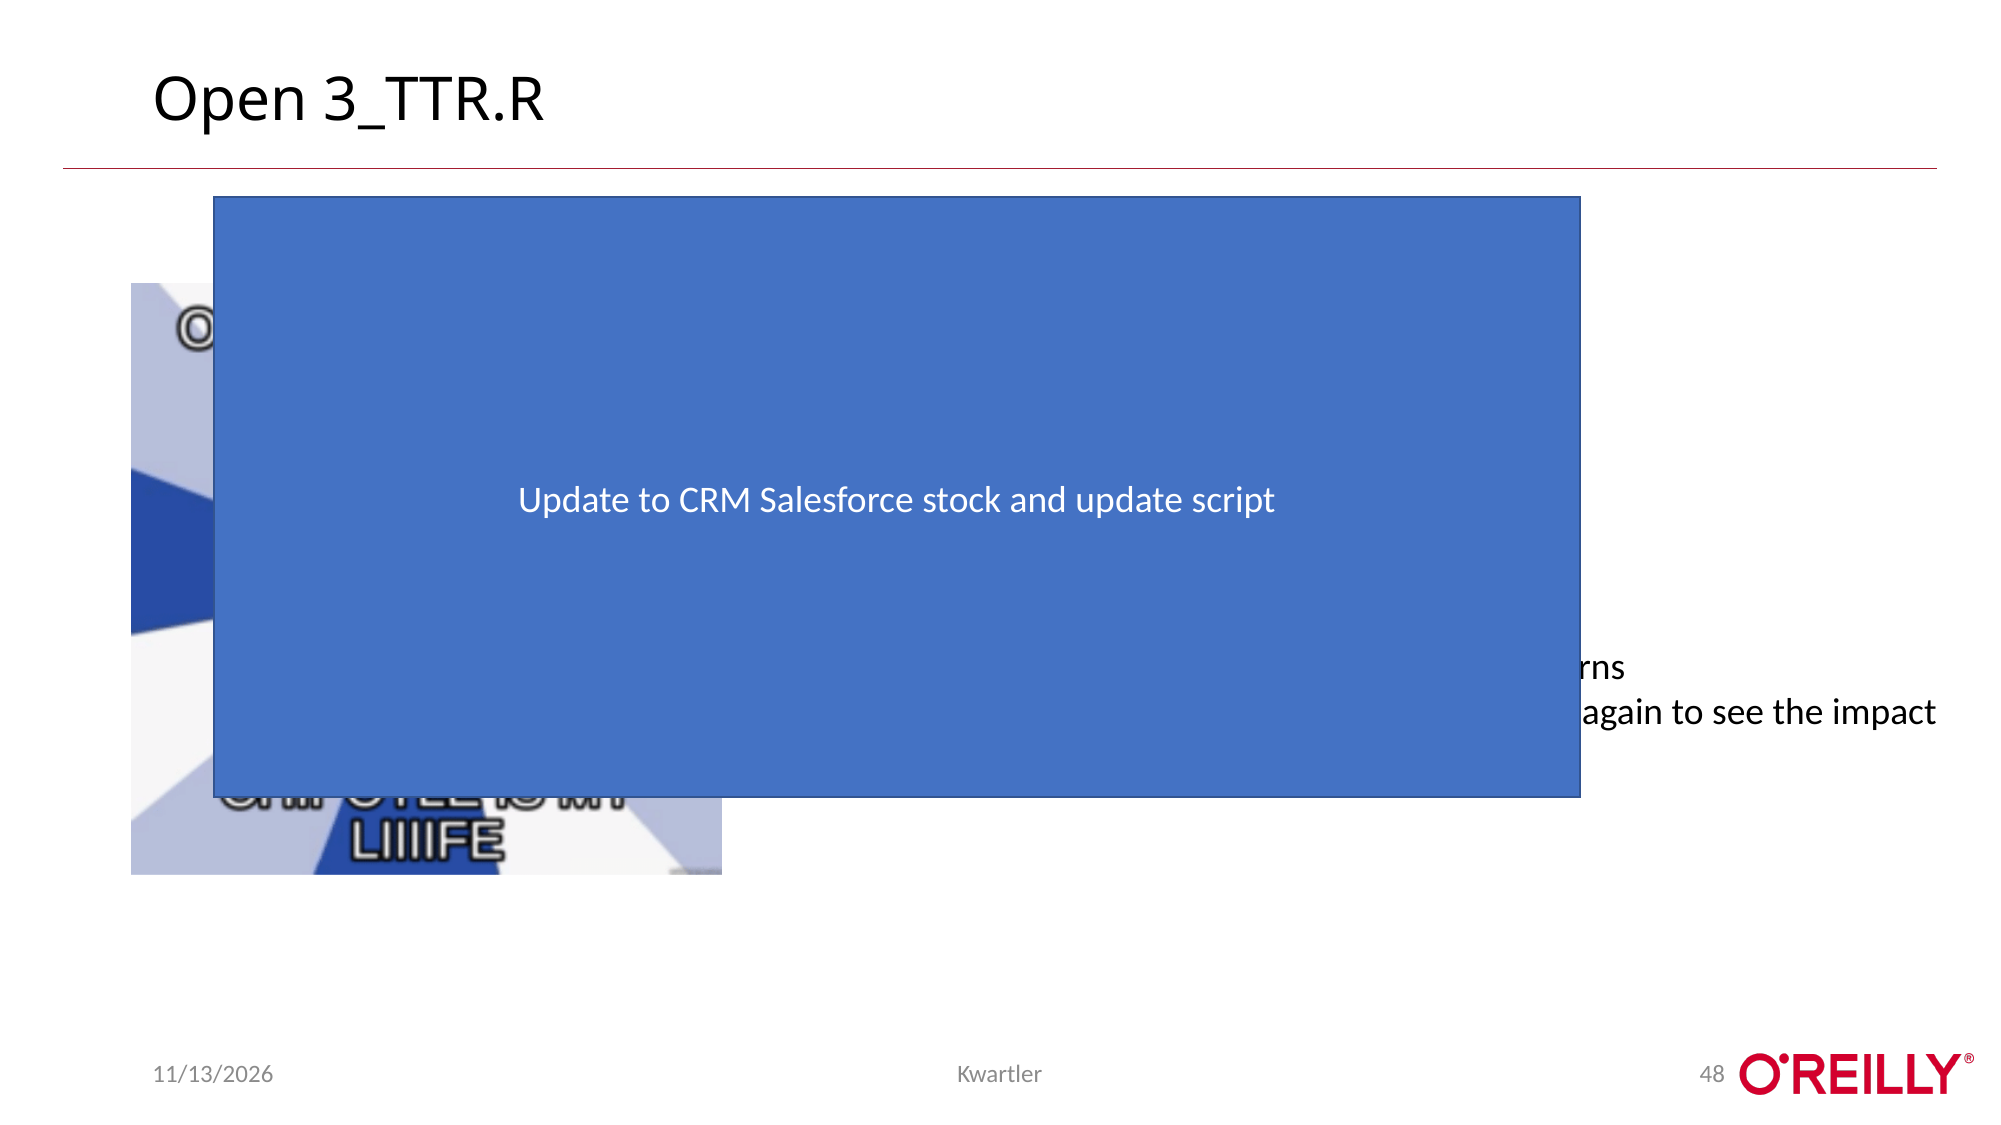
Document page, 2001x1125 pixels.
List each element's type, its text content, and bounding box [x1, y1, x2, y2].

text_box Learning Objective: Get real stock data Subset an xts object Calculate SMA 50 & 200 Create a trading indicator (rule) Lag the Rule Back-test the lagged rule to see cumulative returns Switch a single character in the rule & back-test again to see the impact like Knight Capital [1581, 339, 1978, 785]
text_box 48 [1412, 1042, 1741, 1103]
title Open 3_TTR.R [137, 59, 1863, 142]
picture [1741, 1050, 1975, 1096]
picture [131, 283, 722, 901]
text_box Update to CRM Salesforce stock and update script [213, 196, 1581, 798]
footer Kwartler [662, 1042, 1338, 1103]
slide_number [137, 1042, 588, 1103]
